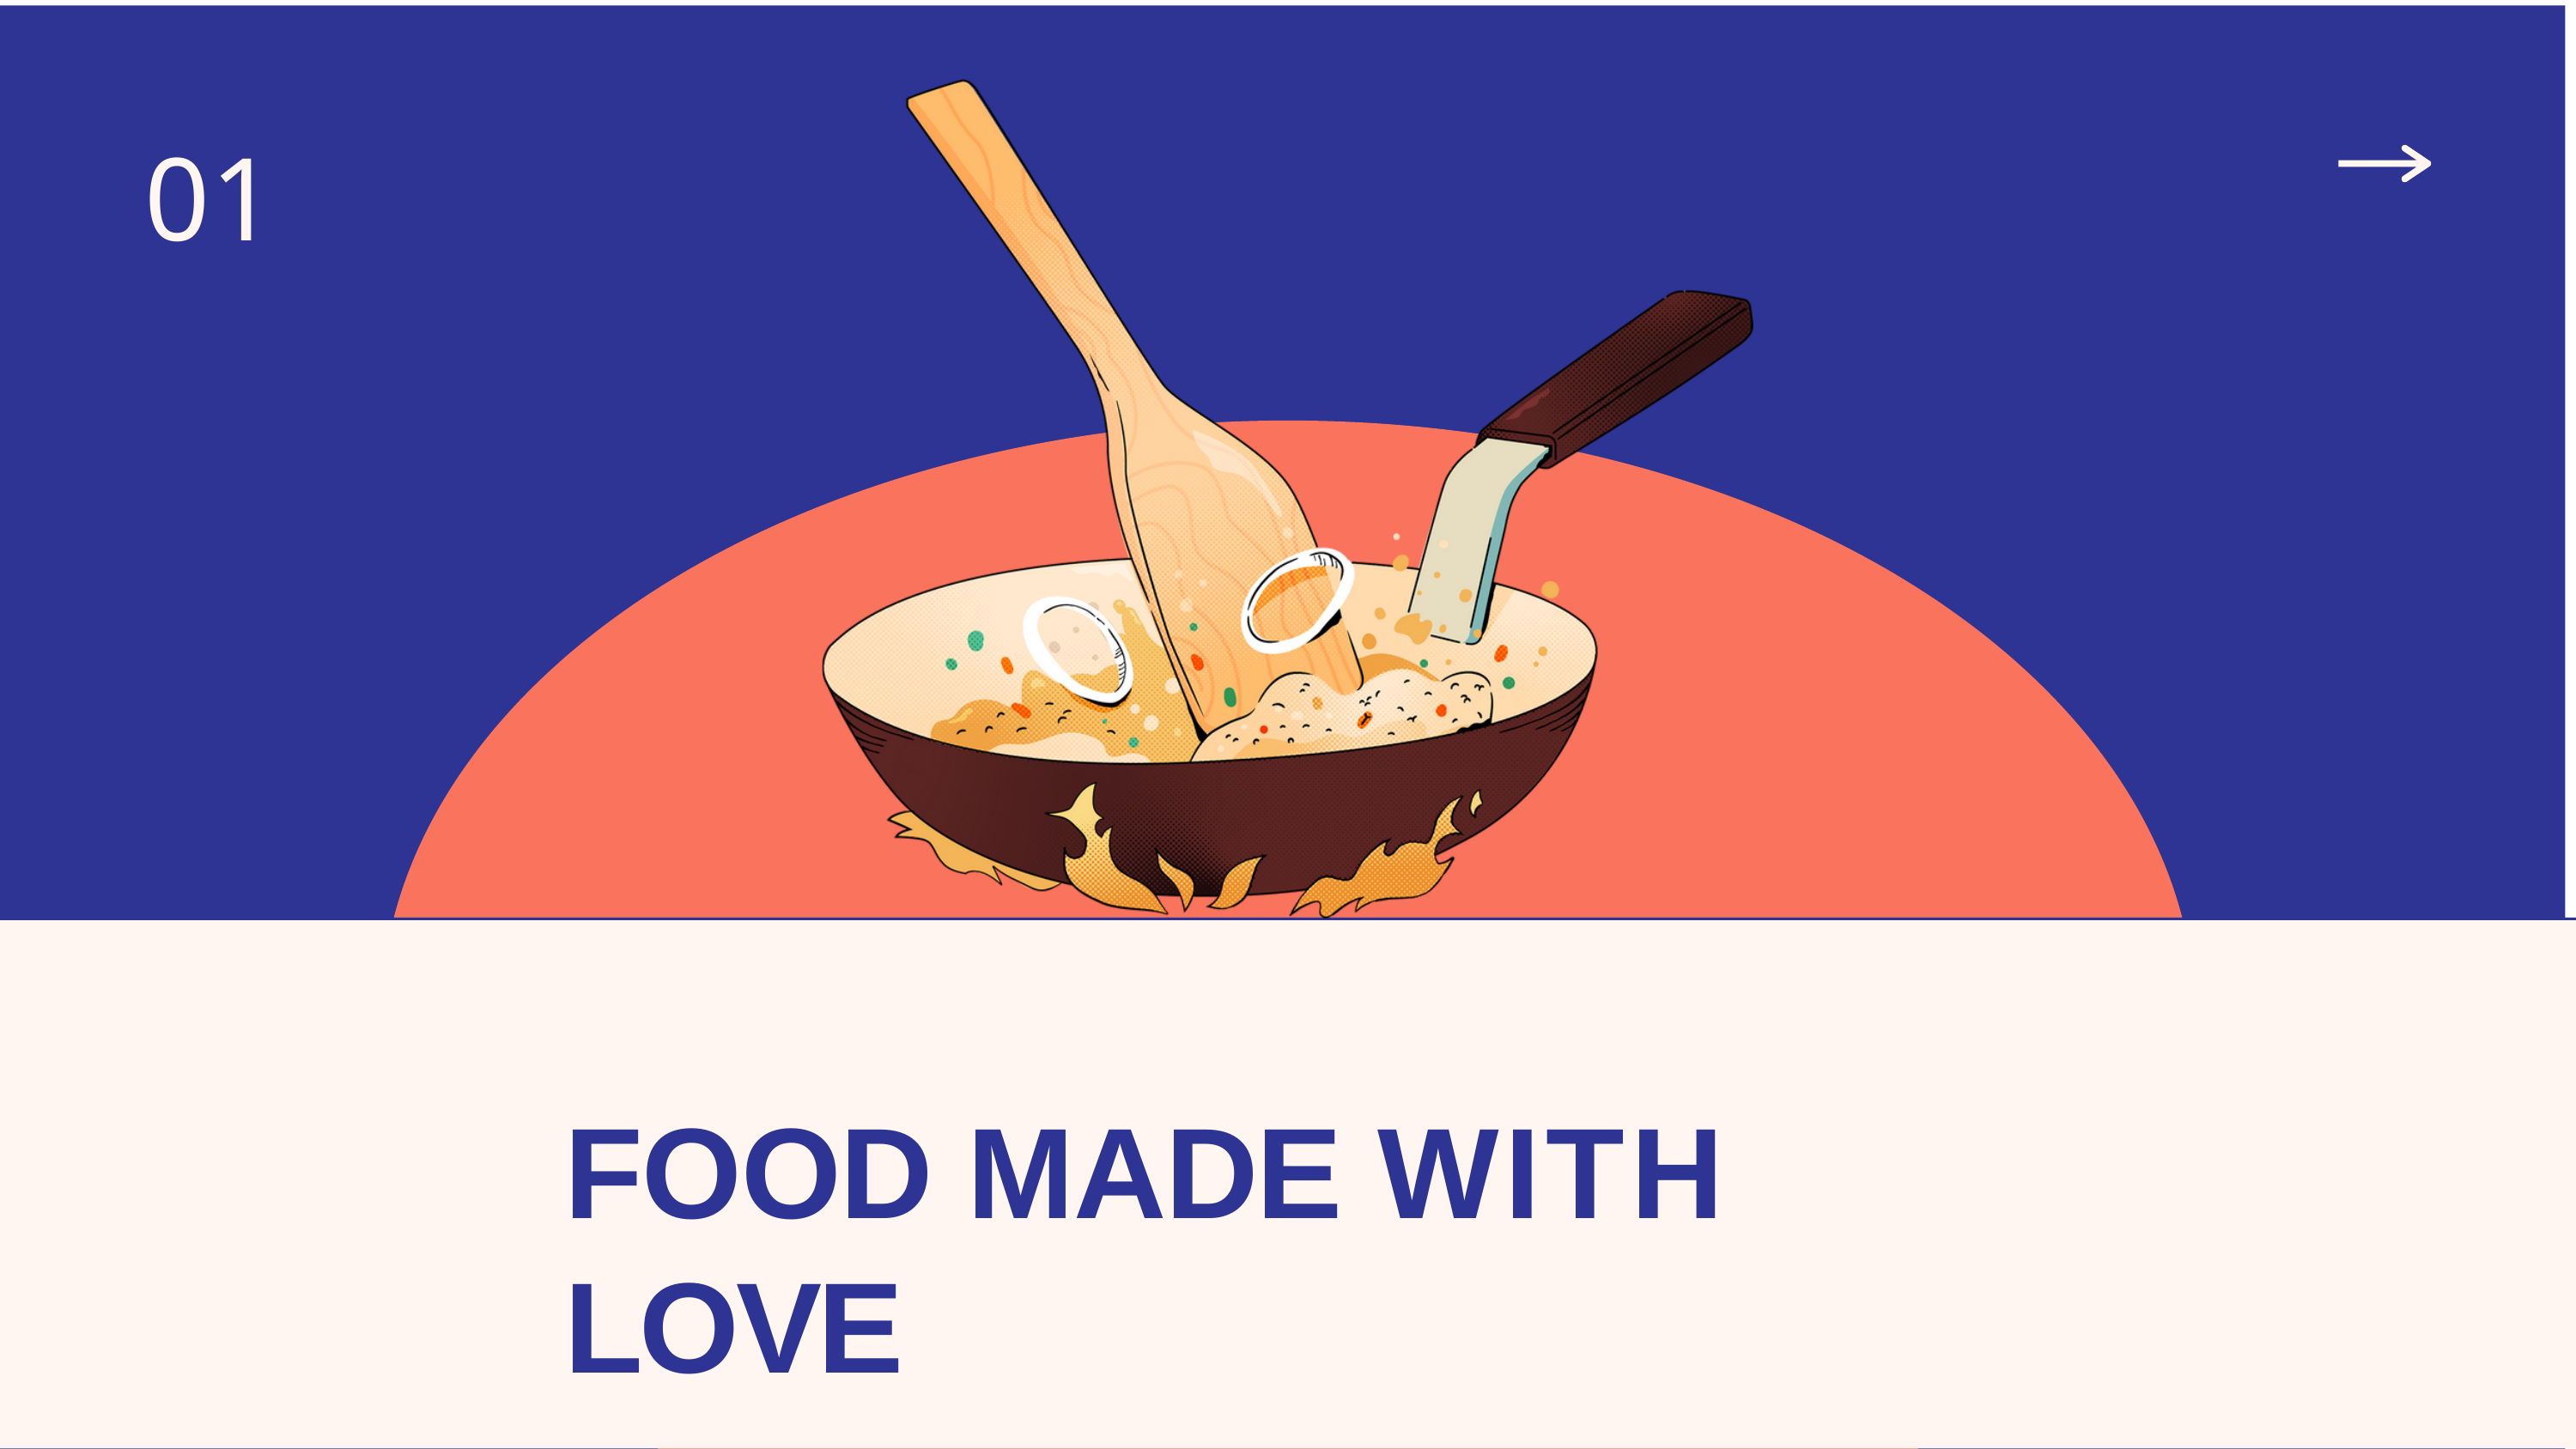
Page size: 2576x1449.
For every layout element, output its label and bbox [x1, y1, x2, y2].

text_box [0, 5, 2566, 76]
text_box [0, 79, 2576, 1449]
